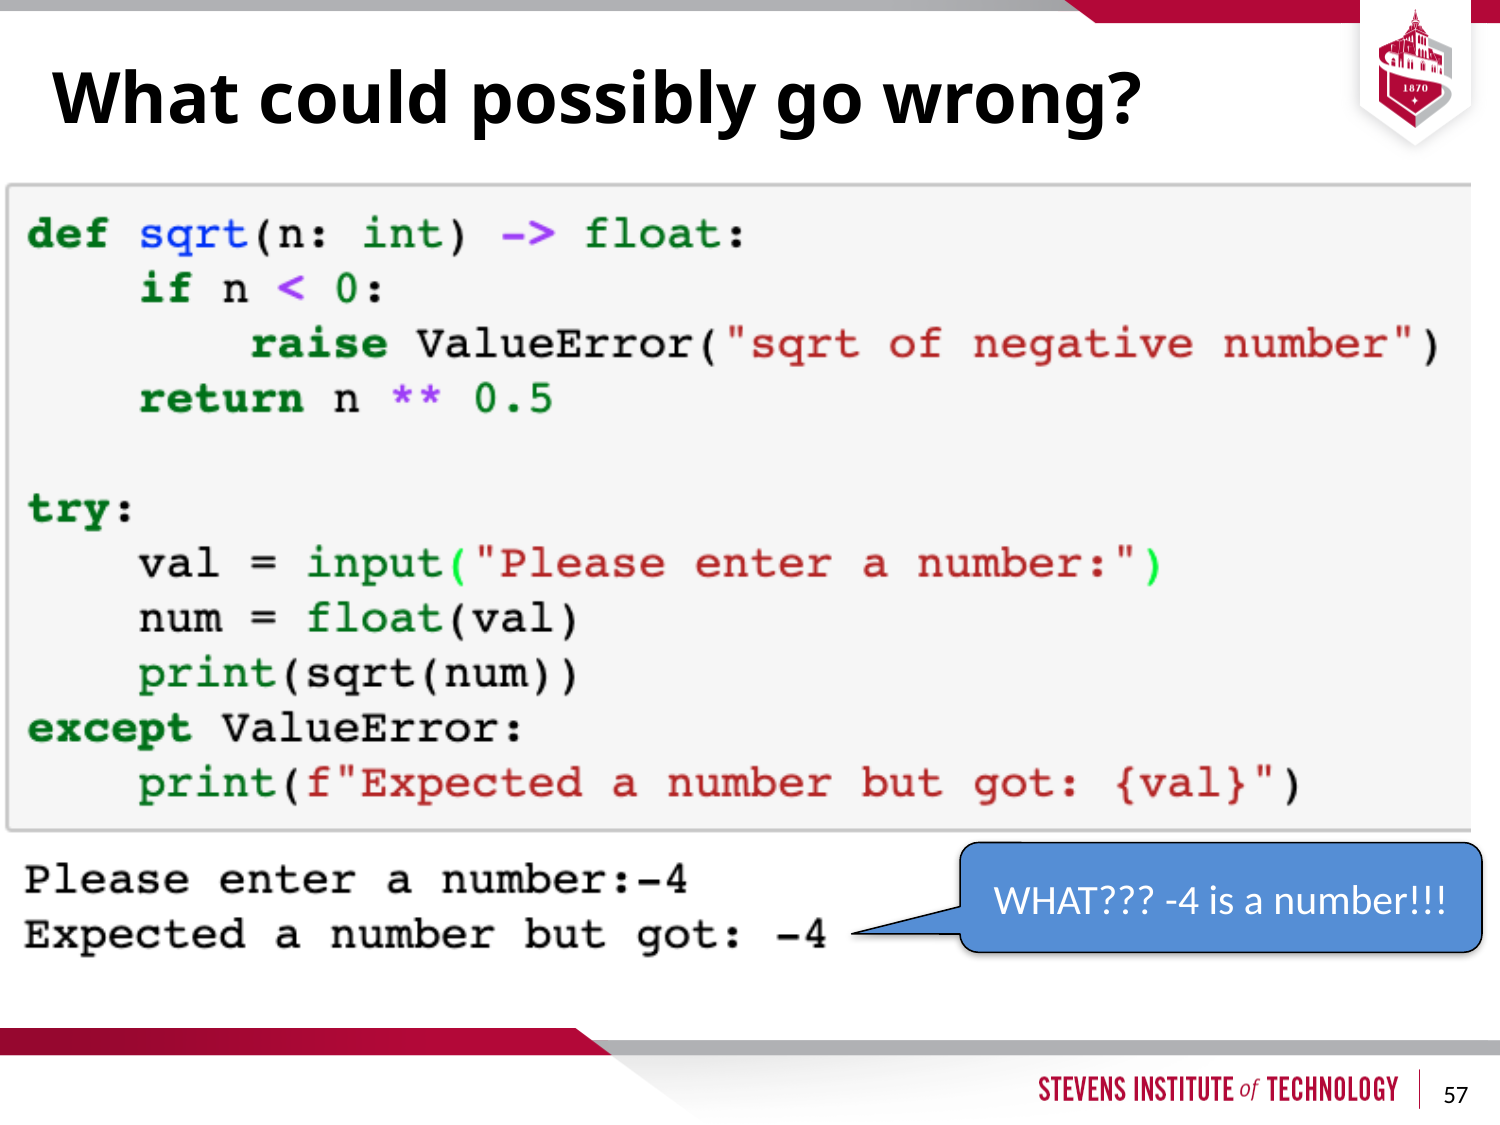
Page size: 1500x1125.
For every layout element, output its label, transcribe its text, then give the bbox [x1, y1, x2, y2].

picture [0, 1028, 1500, 1125]
slide_number 57 [1428, 1071, 1490, 1108]
picture [0, 172, 1471, 969]
title What could possibly go wrong? [37, 45, 1338, 150]
text_box WHAT??? -4 is a number!!! [1474, 844, 1483, 950]
picture [0, 0, 1500, 160]
